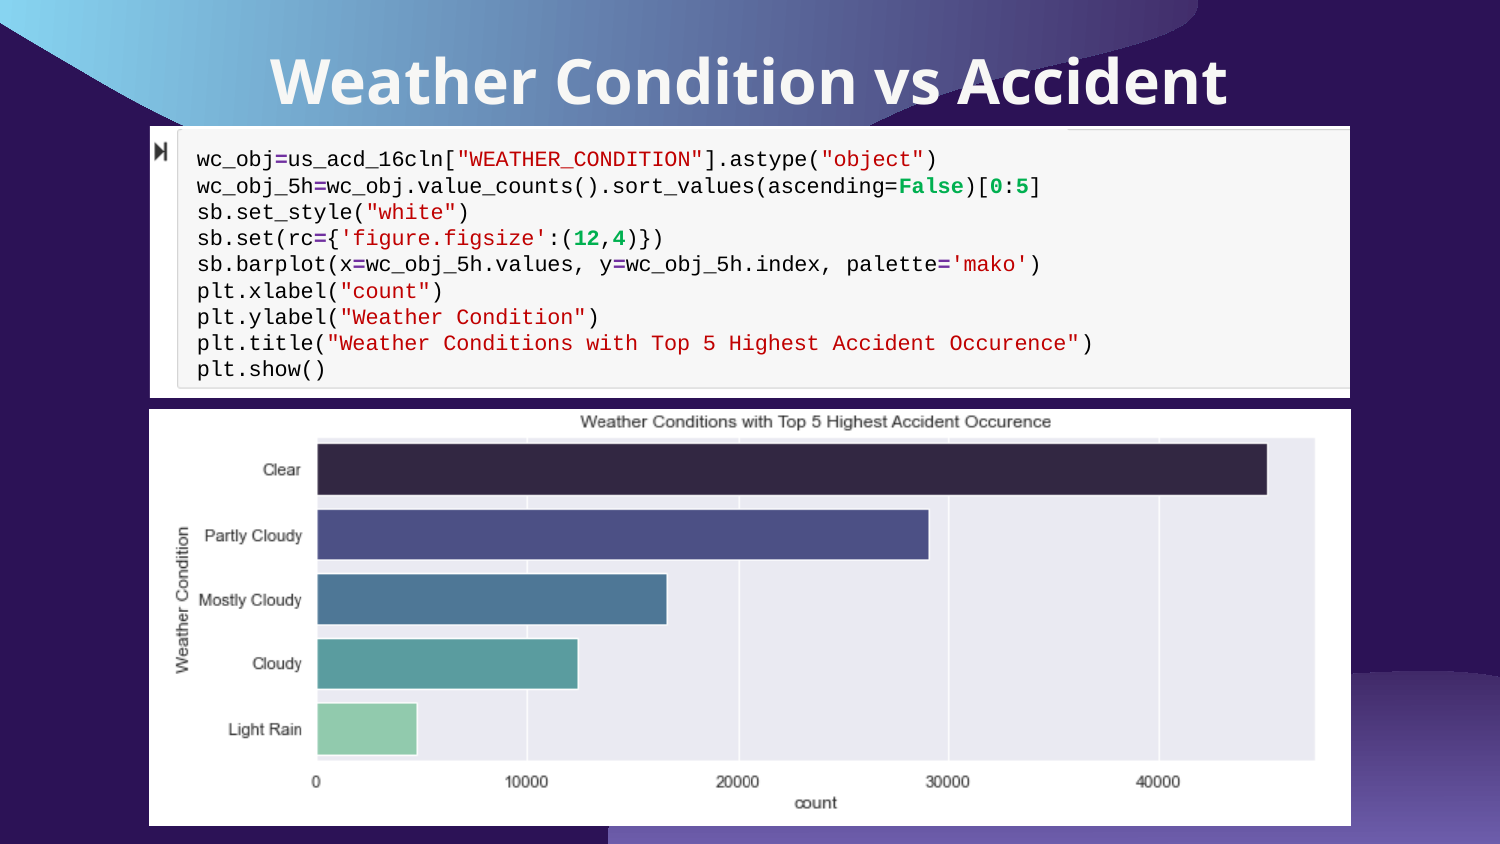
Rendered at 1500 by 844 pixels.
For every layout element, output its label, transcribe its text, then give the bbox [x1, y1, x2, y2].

picture [149, 125, 1351, 399]
picture [149, 409, 1351, 826]
title Weather Condition vs Accident [97, 16, 1403, 143]
